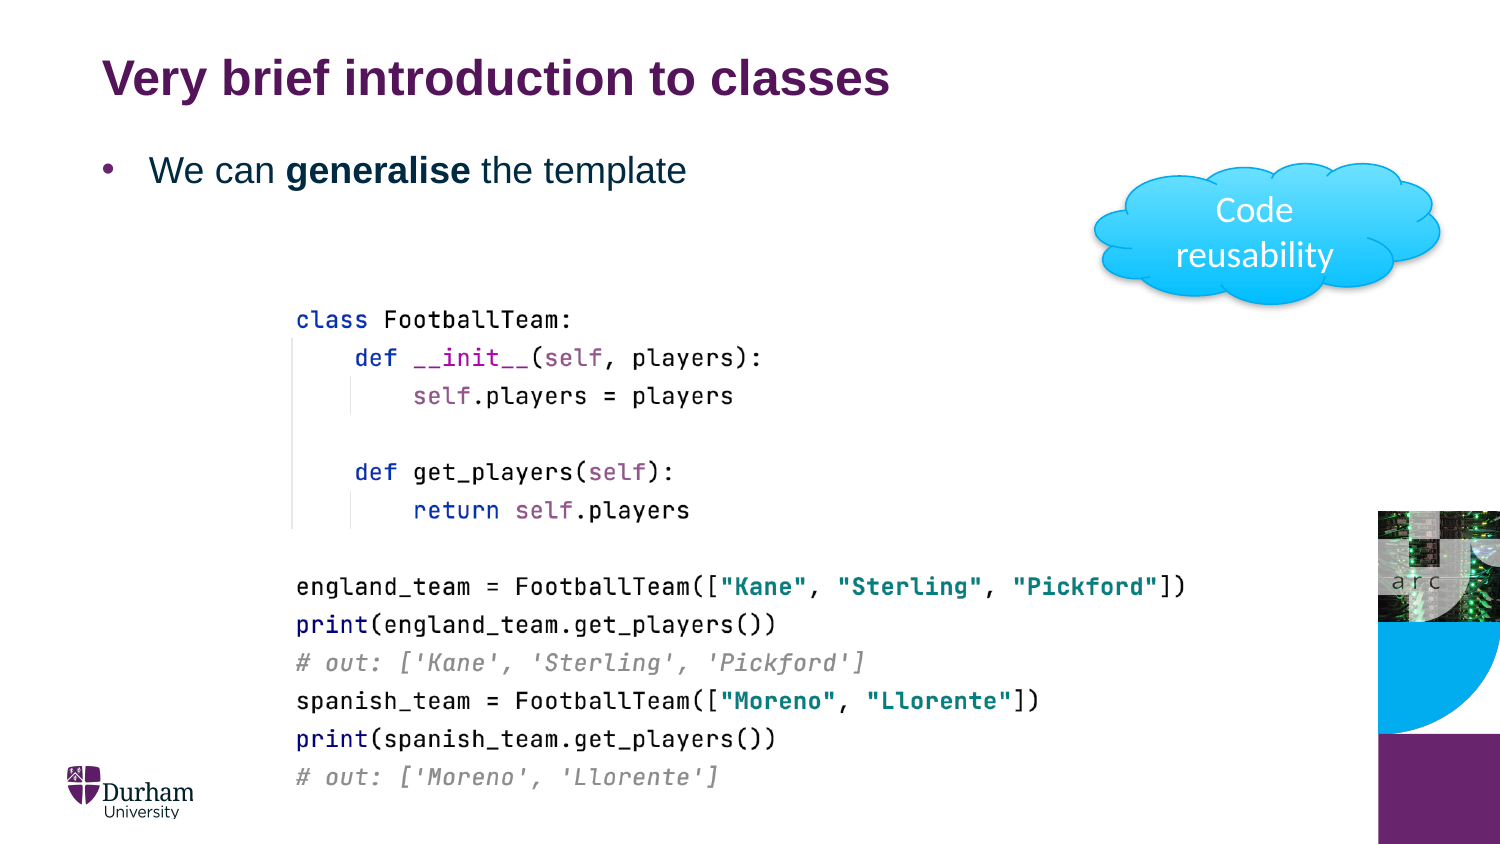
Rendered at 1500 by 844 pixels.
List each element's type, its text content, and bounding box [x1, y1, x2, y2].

text_box Very brief introduction to classes [101, 45, 1399, 174]
picture [291, 304, 1189, 804]
picture [67, 766, 193, 819]
text_box Code reusability [1094, 163, 1440, 305]
text_box We can generalise the template [101, 145, 1379, 464]
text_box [1378, 511, 1500, 844]
